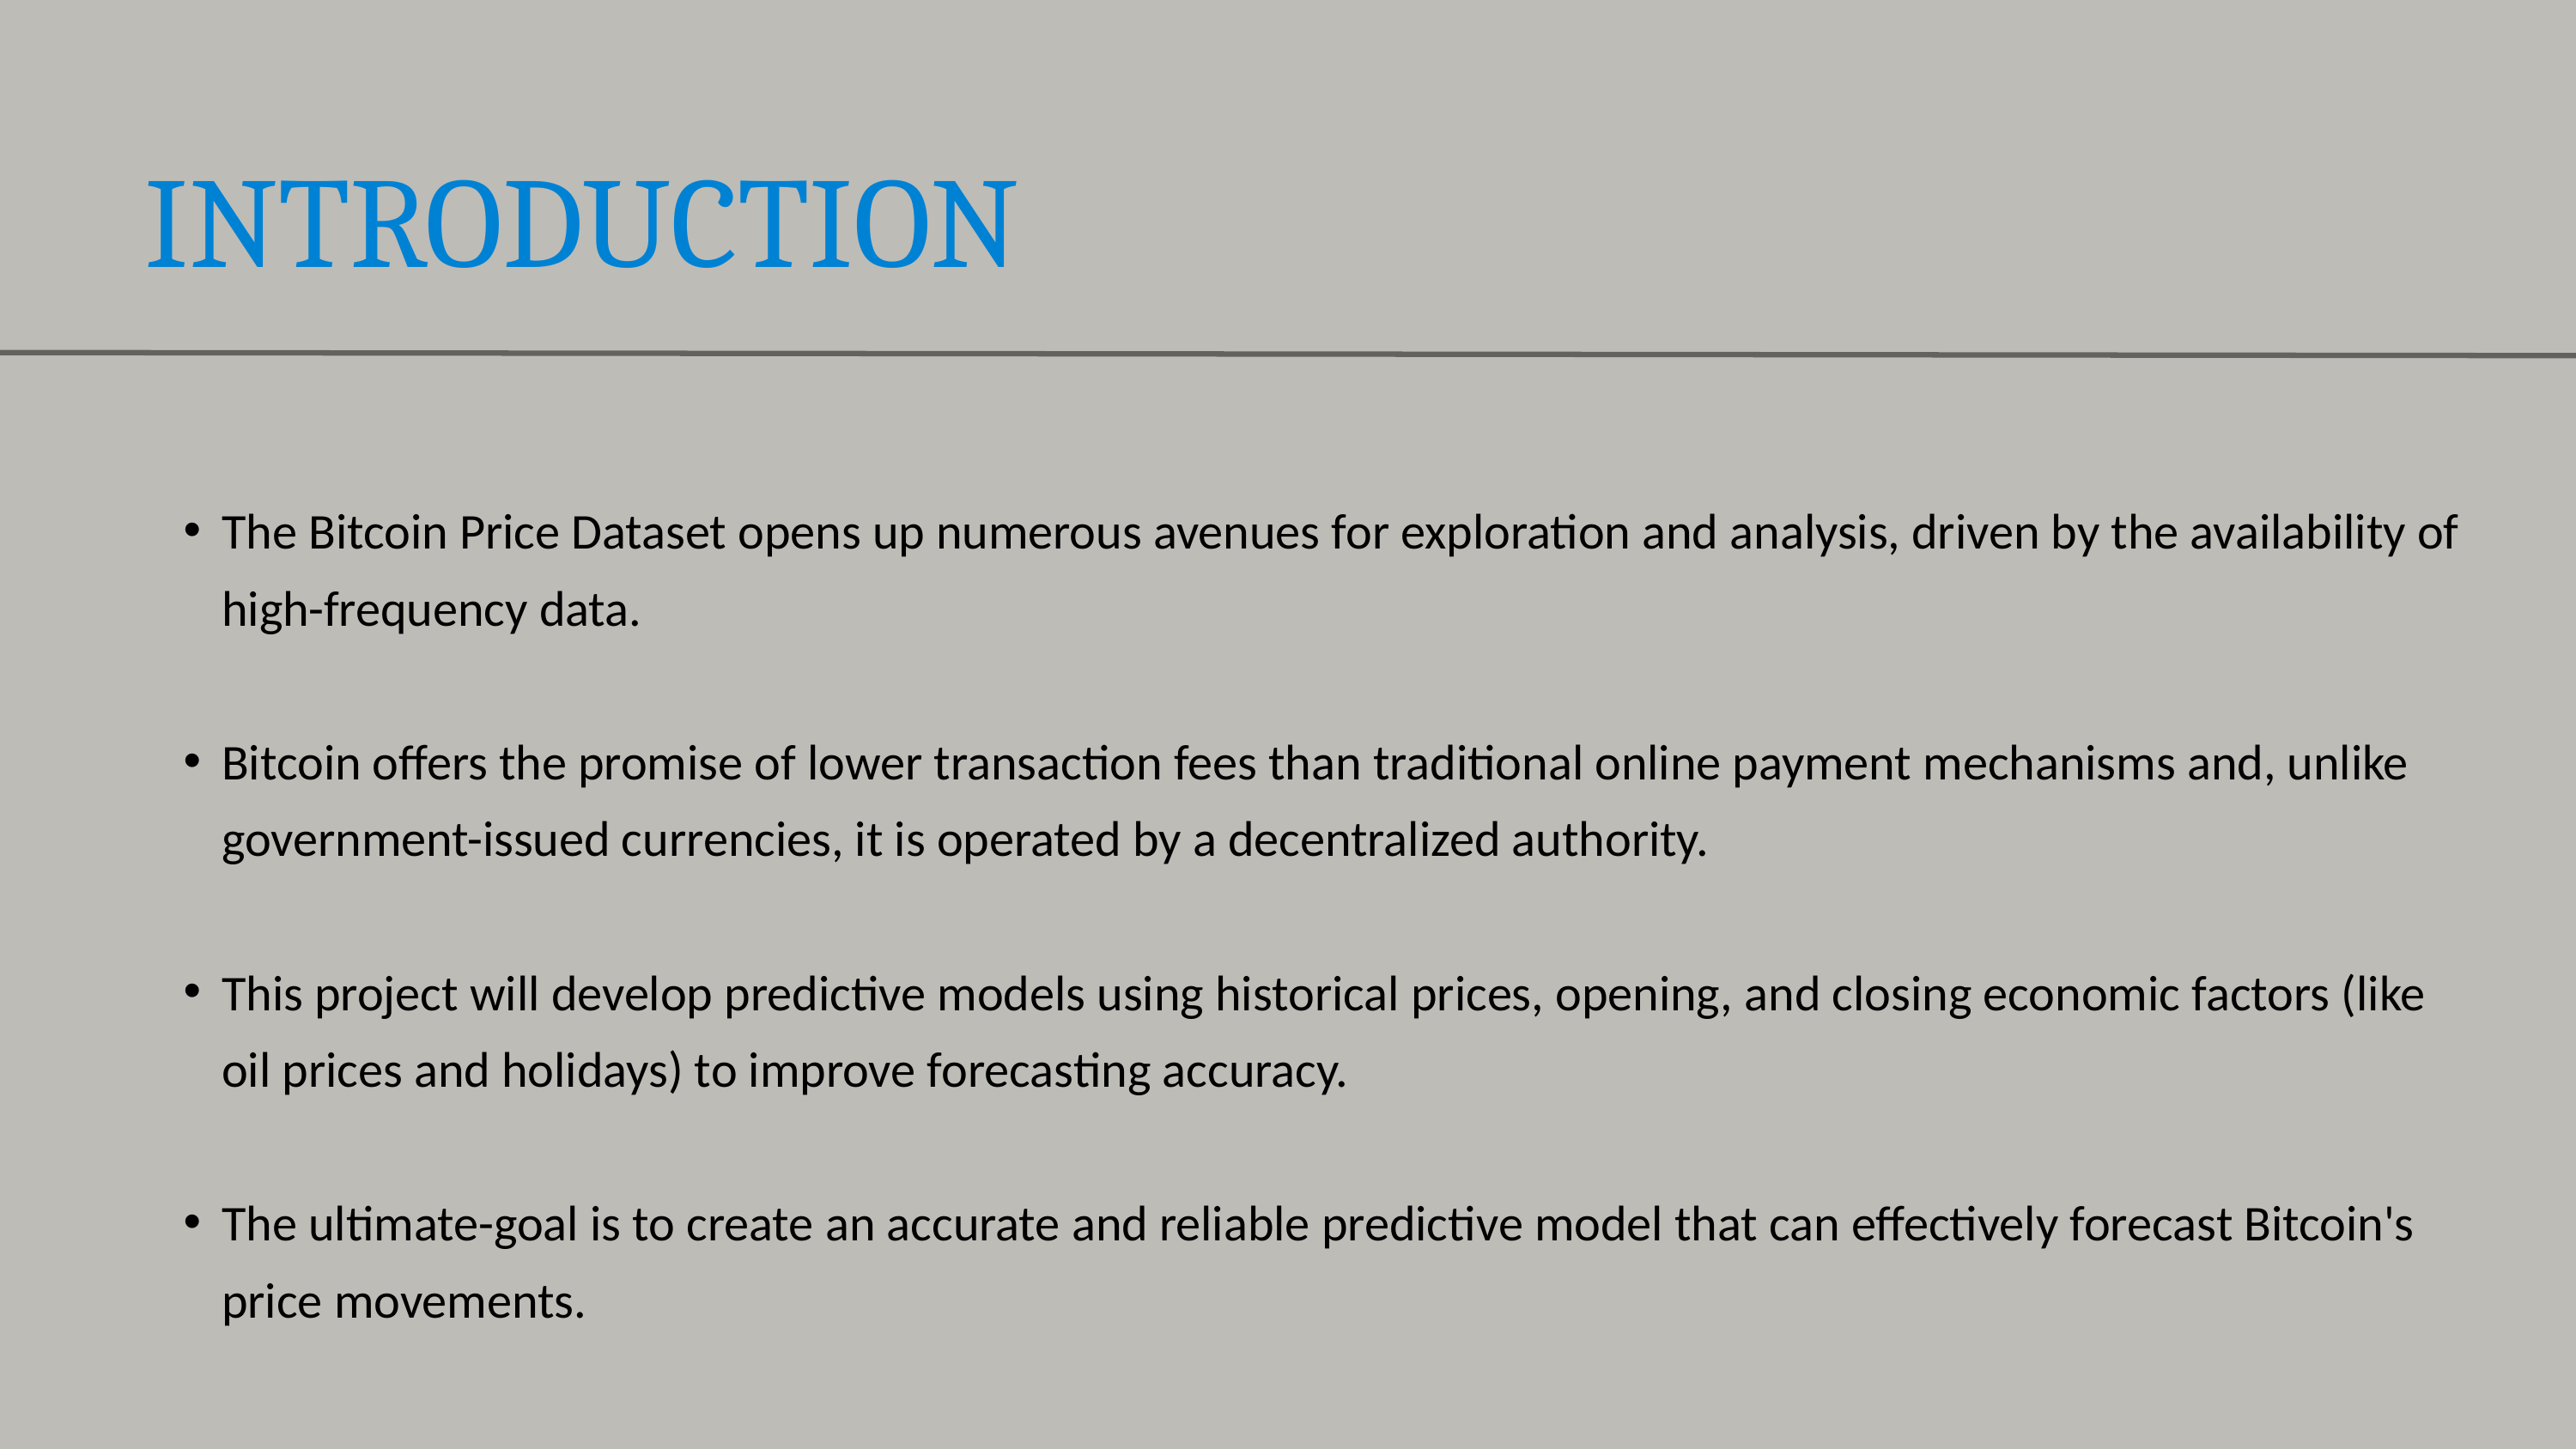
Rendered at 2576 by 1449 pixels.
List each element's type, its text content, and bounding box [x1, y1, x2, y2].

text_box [144, 70, 1653, 343]
text_box The Bitcoin Price Dataset opens up numerous avenues for exploration and analysis, driven by the availability of high-frequency data. Bitcoin offers the promise of lower transaction fees than traditional online payment mechanisms and, unlike government-issued currencies, it is operated by a decentralized authority. This project will develop predictive models using historical prices, opening, and closing economic factors (like oil prices and holidays) to improve forecasting accuracy. The ultimate-goal is to create an accurate and reliable predictive model that can effectively forecast Bitcoin's price movements. [144, 482, 2466, 1328]
